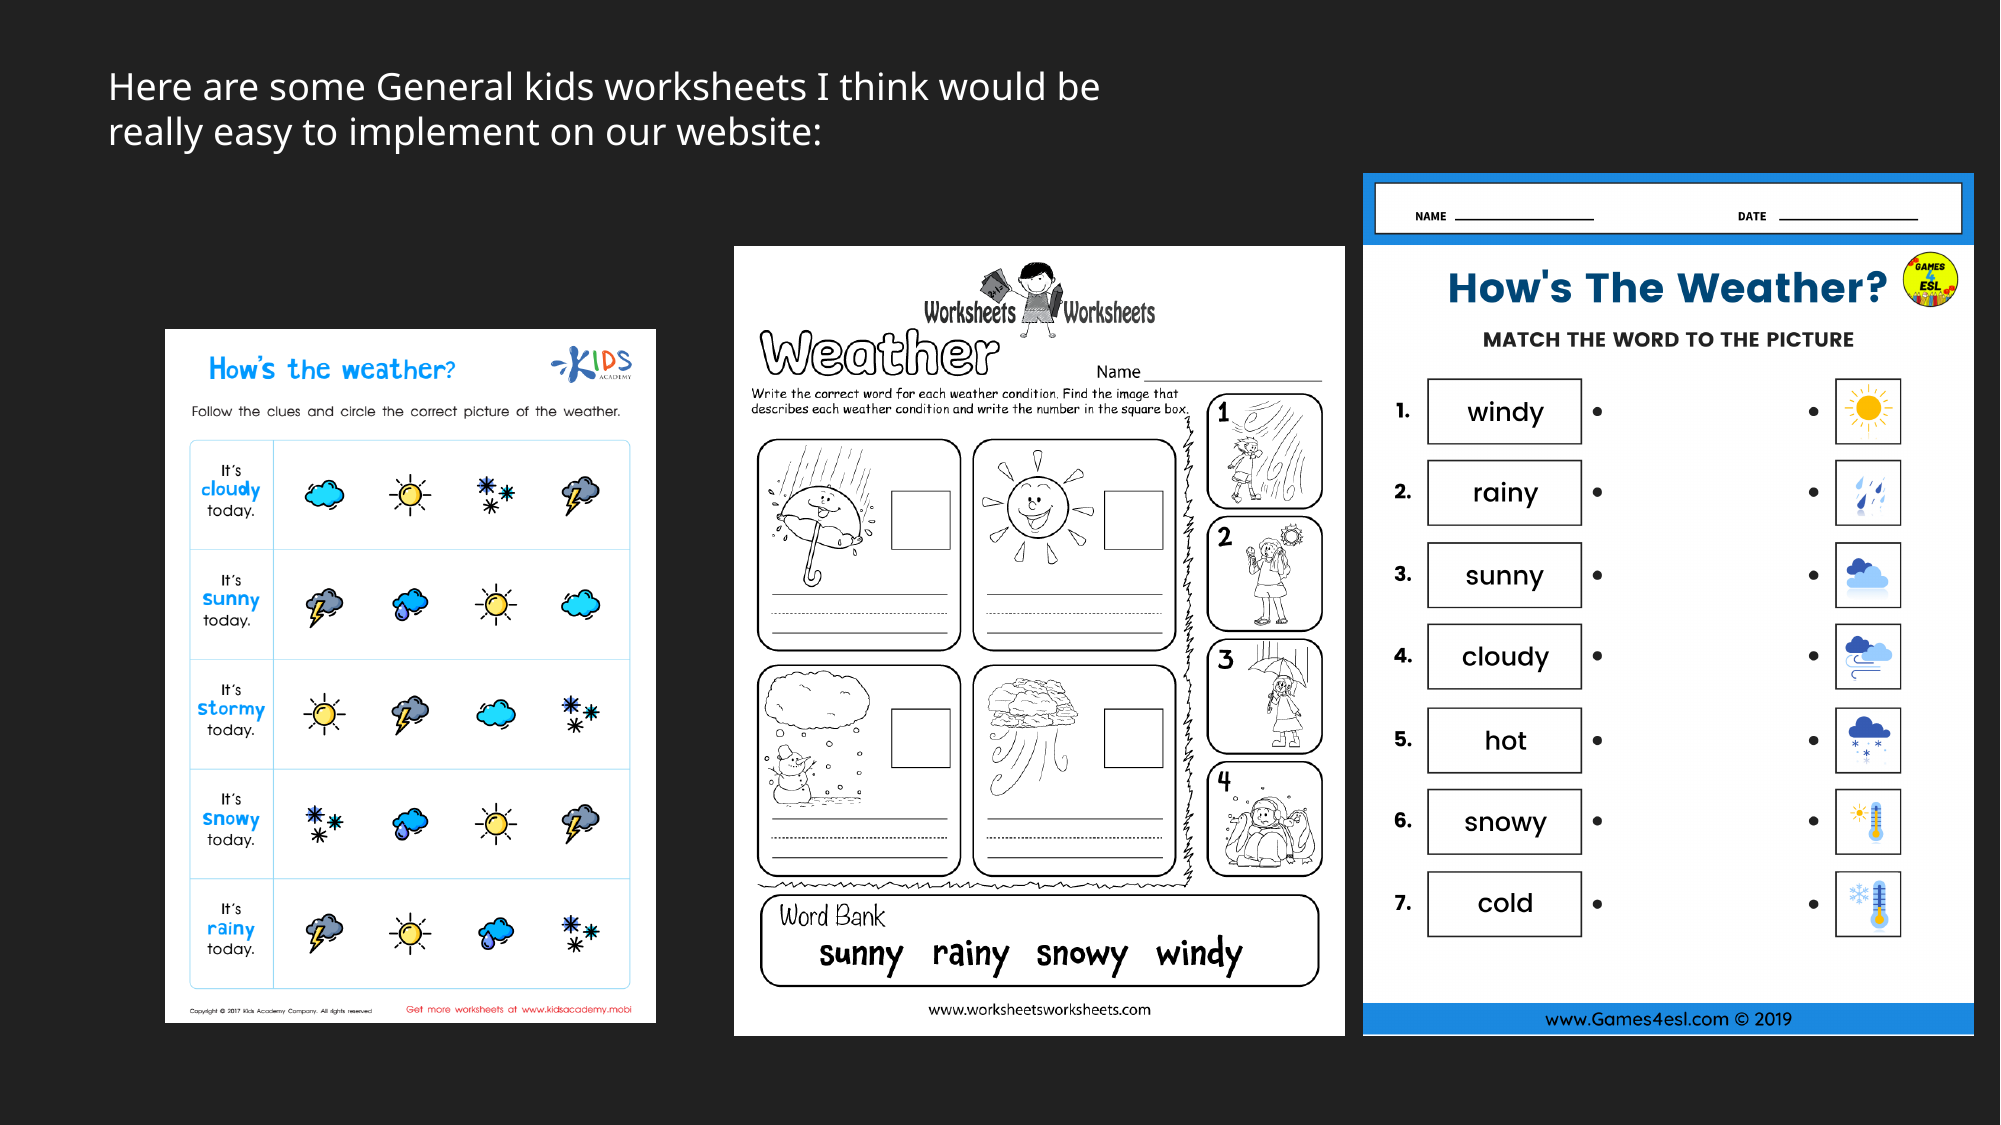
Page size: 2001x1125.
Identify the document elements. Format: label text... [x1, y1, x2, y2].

picture [1363, 173, 1974, 1036]
text_box Here are some General kids worksheets I think would be really easy to implement on our website: [93, 55, 1195, 160]
picture [164, 329, 656, 1024]
picture [734, 246, 1345, 1036]
